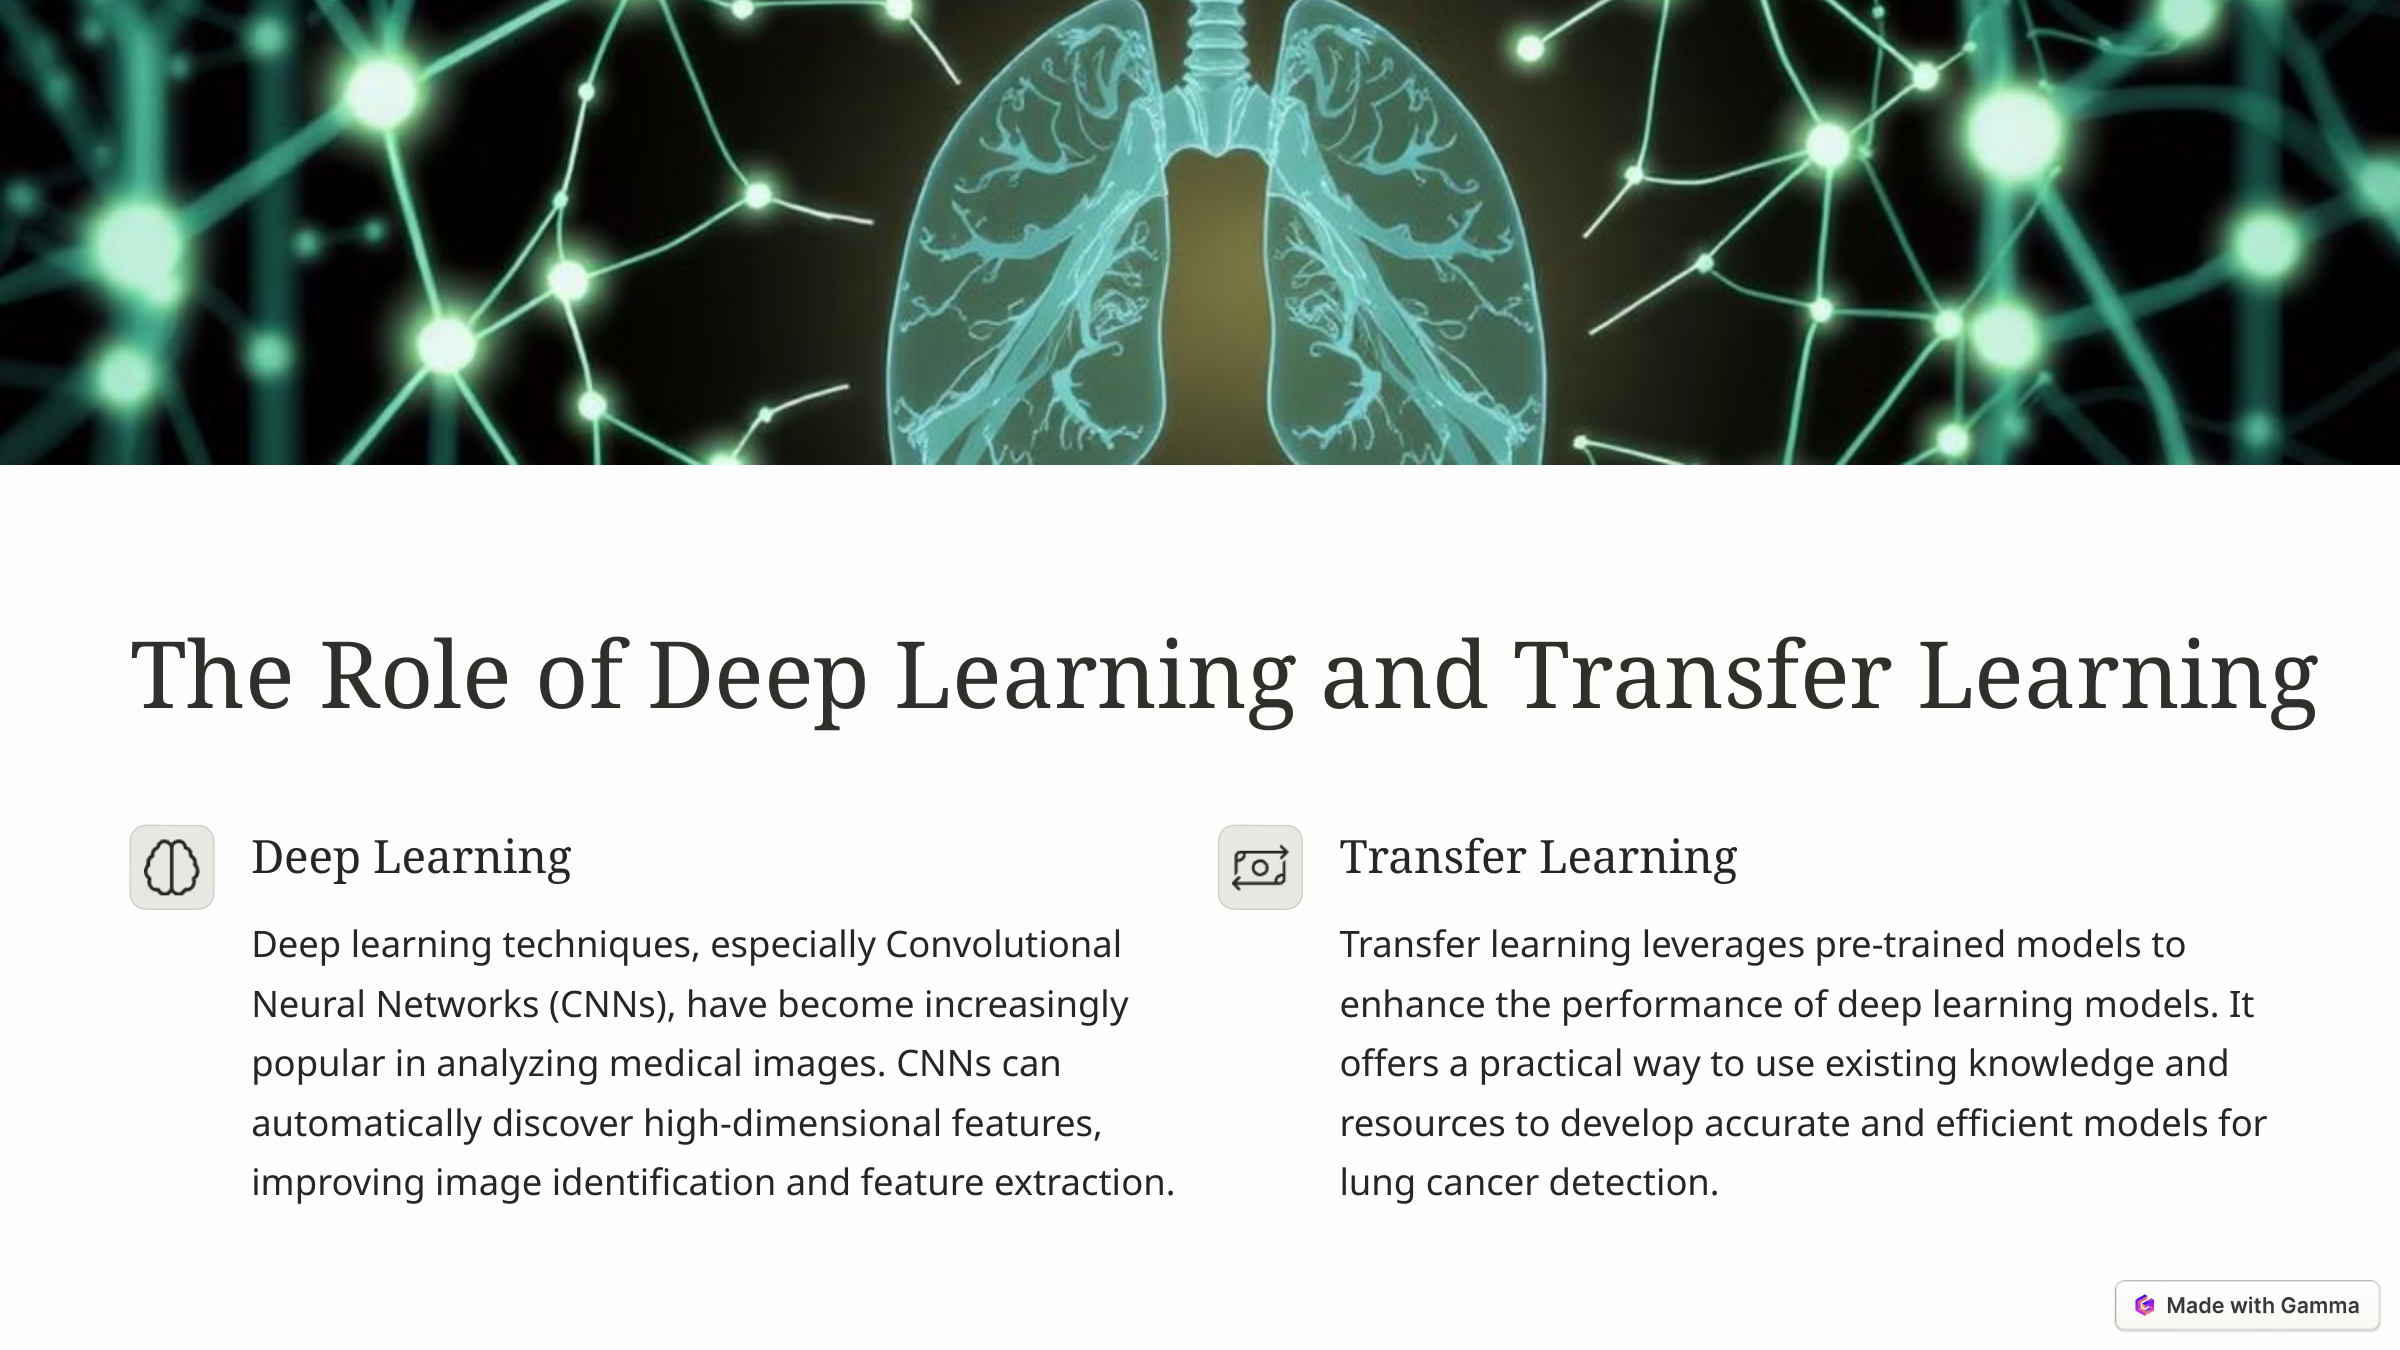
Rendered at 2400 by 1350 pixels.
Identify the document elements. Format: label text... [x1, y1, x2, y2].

text_box Transfer learning leverages pre-trained models to enhance the performance of deep learning models. It offers a practical way to use existing knowledge and resources to develop accurate and efficient models for lung cancer detection. [1339, 905, 2270, 1204]
text_box The Role of Deep Learning and Transfer Learning [130, 611, 2172, 728]
picture [2106, 1271, 2389, 1339]
text_box [130, 825, 214, 910]
text_box Transfer Learning [1339, 825, 1805, 884]
picture [144, 832, 200, 903]
picture [0, 0, 2400, 466]
picture [1232, 832, 1289, 903]
text_box Deep Learning [251, 825, 717, 884]
text_box [1218, 825, 1303, 910]
text_box Deep learning techniques, especially Convolutional Neural Networks (CNNs), have become increasingly popular in analyzing medical images. CNNs can automatically discover high-dimensional features, improving image identification and feature extraction. [251, 905, 1182, 1204]
